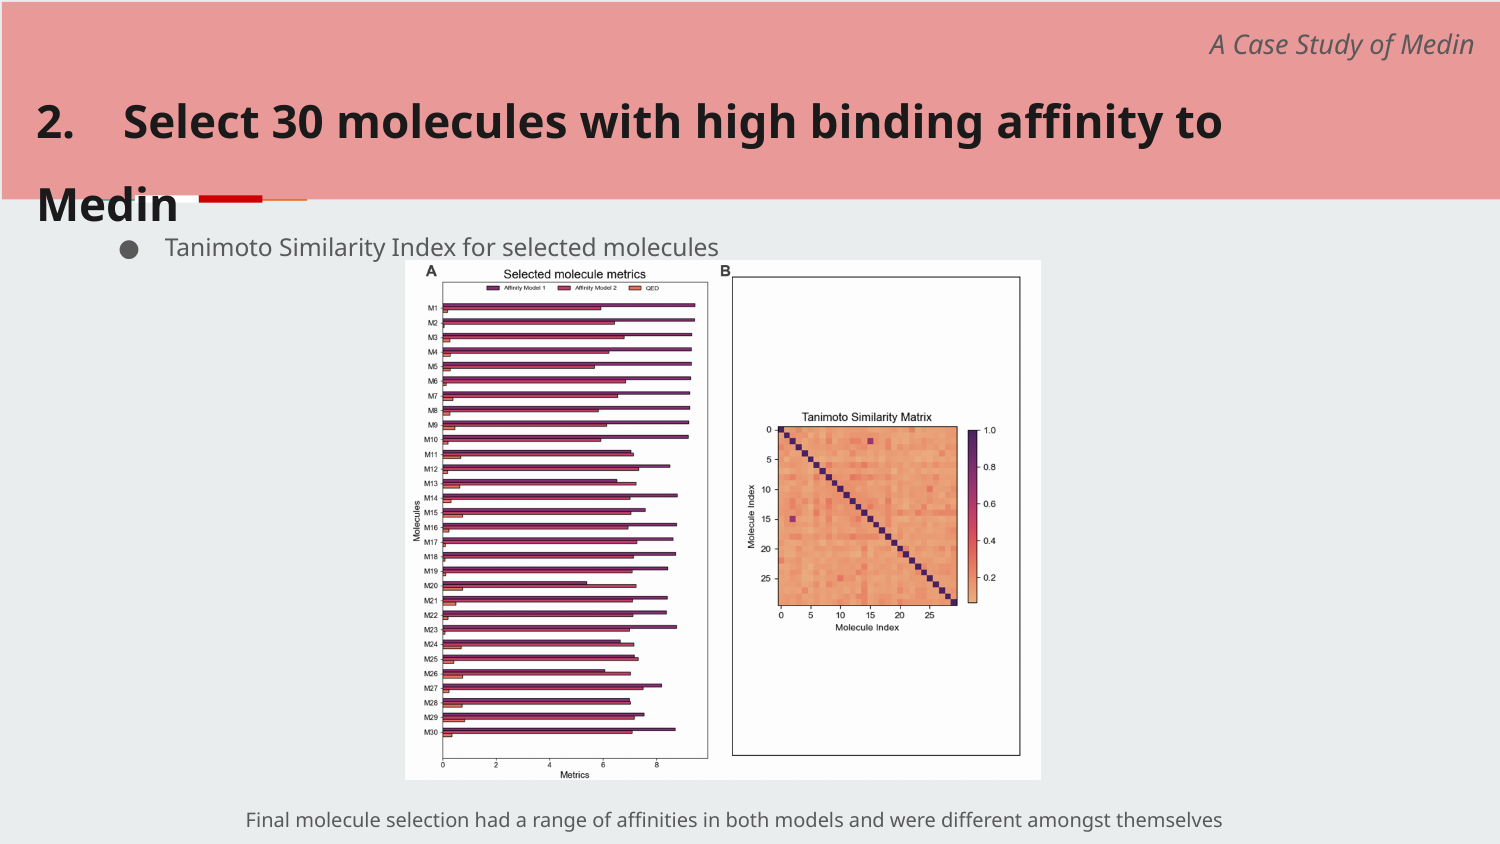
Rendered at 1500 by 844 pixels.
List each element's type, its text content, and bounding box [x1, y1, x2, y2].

text_box 2. Select 30 molecules with high binding affinity to Medin [21, 50, 1365, 151]
text_box [1, 1, 1500, 200]
list Tanimoto Similarity Index for selected molecules [81, 202, 1343, 277]
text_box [134, 195, 263, 203]
picture [405, 260, 1042, 780]
list Final molecule selection had a range of affinities in both models and were different amongst themselves [103, 781, 1365, 844]
text_box A Case Study of Medin [1064, 12, 1490, 55]
